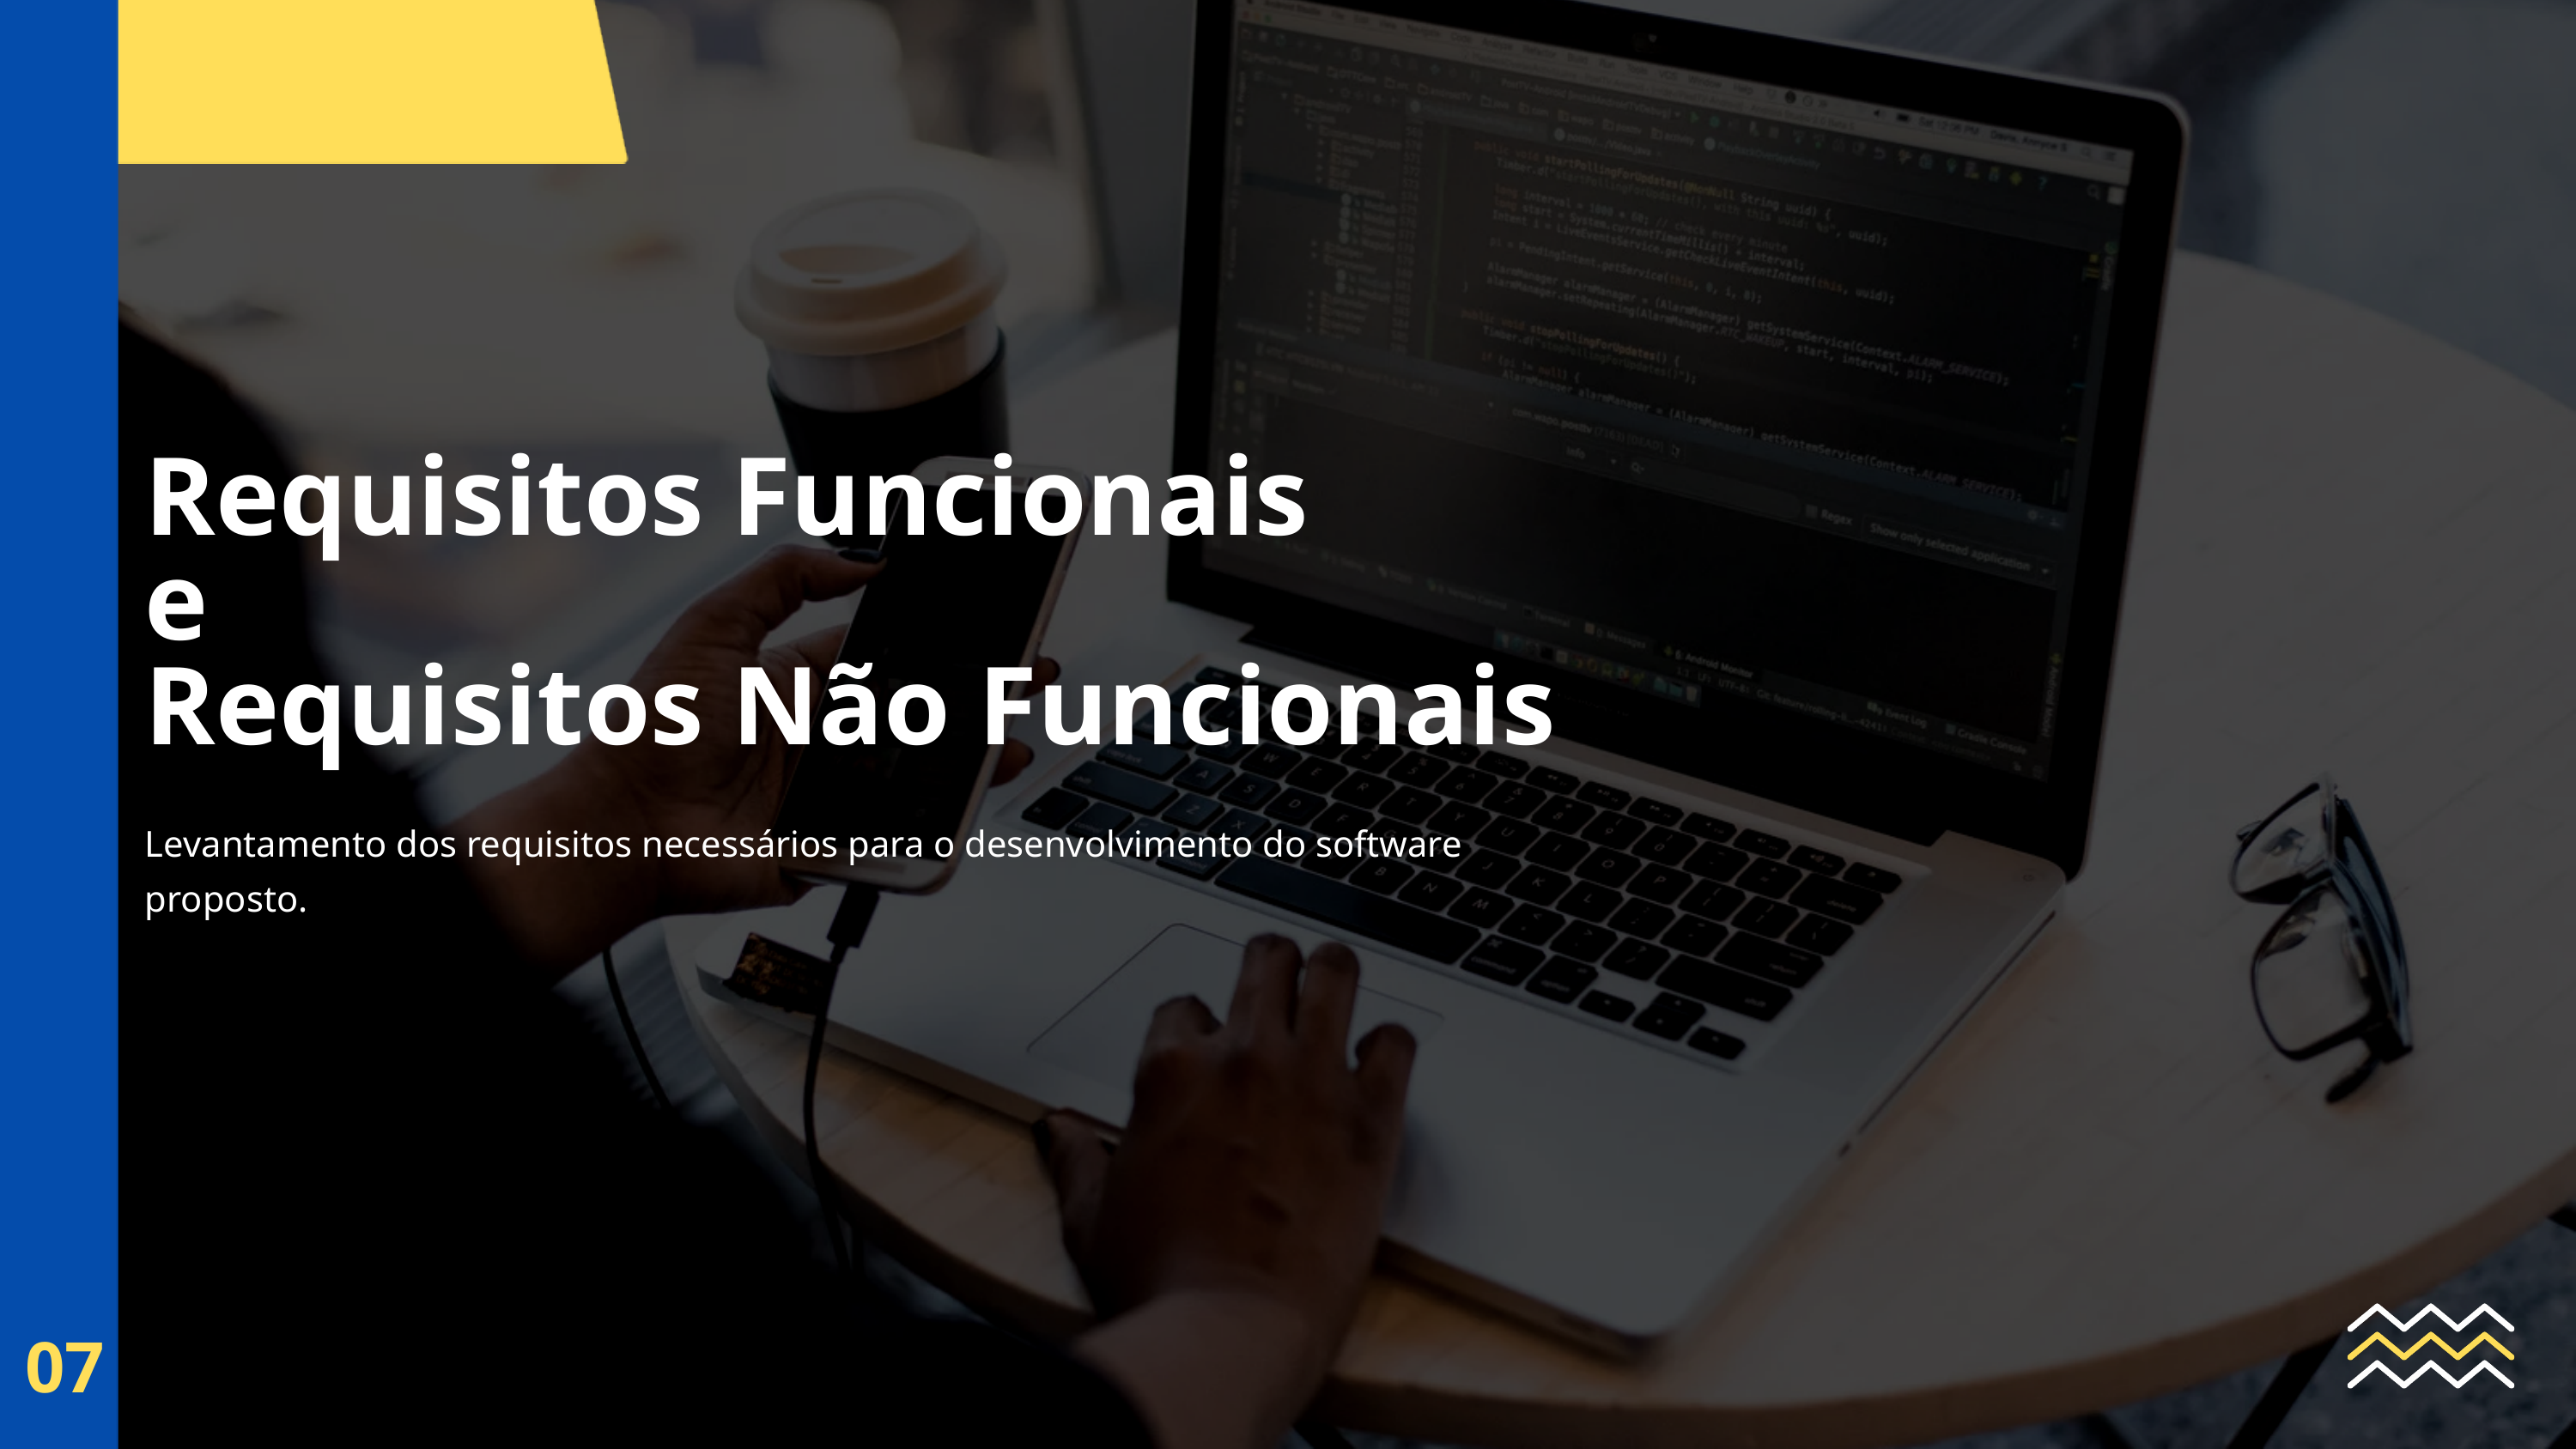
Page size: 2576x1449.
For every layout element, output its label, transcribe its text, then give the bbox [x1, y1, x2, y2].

text_box [118, 0, 2576, 1449]
text_box [2347, 1332, 2515, 1361]
text_box 07 [25, 1309, 145, 1408]
text_box Requisitos Funcionais e Requisitos Não Funcionais [144, 452, 1693, 767]
text_box [118, 0, 629, 164]
text_box [0, 0, 118, 1449]
text_box Levantamento dos requisitos necessários para o desenvolvimento do software proposto. [144, 809, 1552, 920]
text_box [2347, 1303, 2515, 1332]
text_box [2347, 1361, 2515, 1390]
